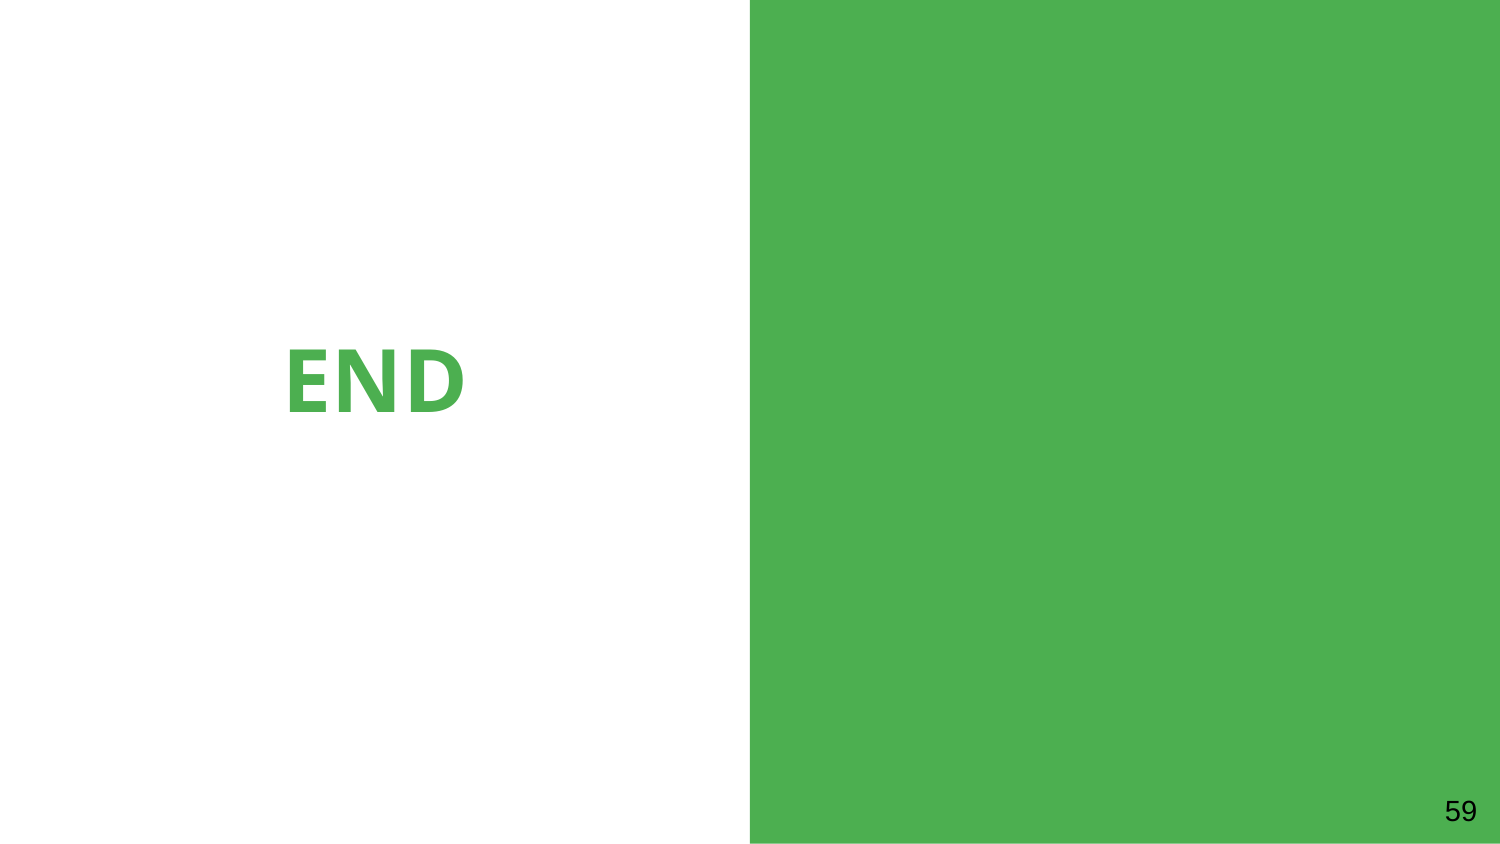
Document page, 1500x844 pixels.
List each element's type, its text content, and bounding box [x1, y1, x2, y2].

slide_number 59 [1402, 777, 1493, 842]
title END [43, 202, 708, 446]
